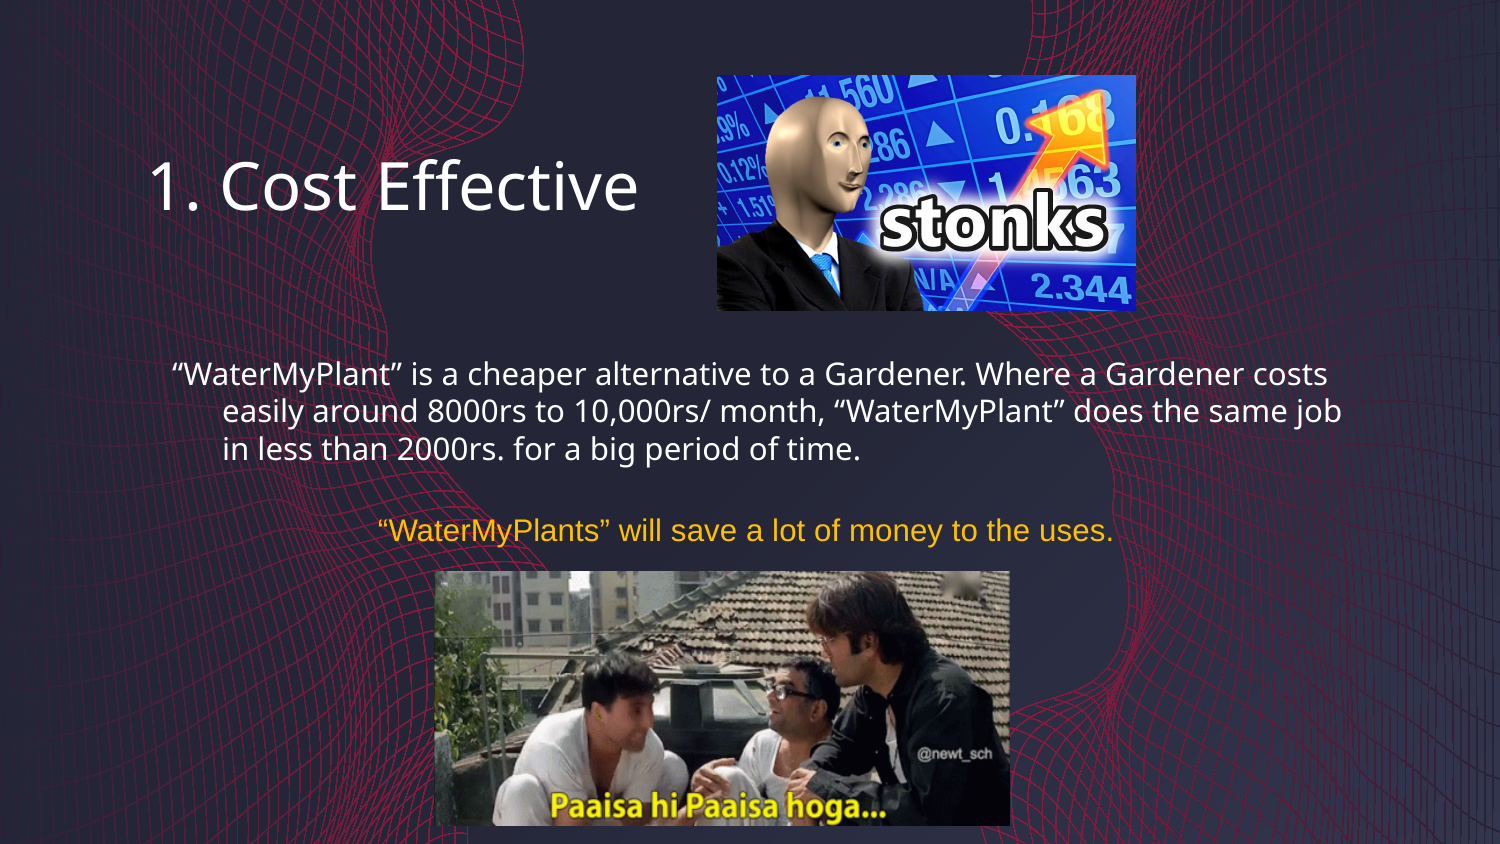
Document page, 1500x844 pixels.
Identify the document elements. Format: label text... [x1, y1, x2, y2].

text_box “WaterMyPlants” will save a lot of money to the uses. [363, 502, 1242, 555]
picture [717, 75, 1137, 312]
subtitle “WaterMyPlant” is a cheaper alternative to a Gardener. Where a Gardener costs easily around 8000rs to 10,000rs/ month, “WaterMyPlant” does the same job in less than 2000rs. for a big period of time. [132, 339, 1386, 530]
title 1. Cost Effective [63, 39, 657, 239]
picture [434, 570, 1010, 826]
